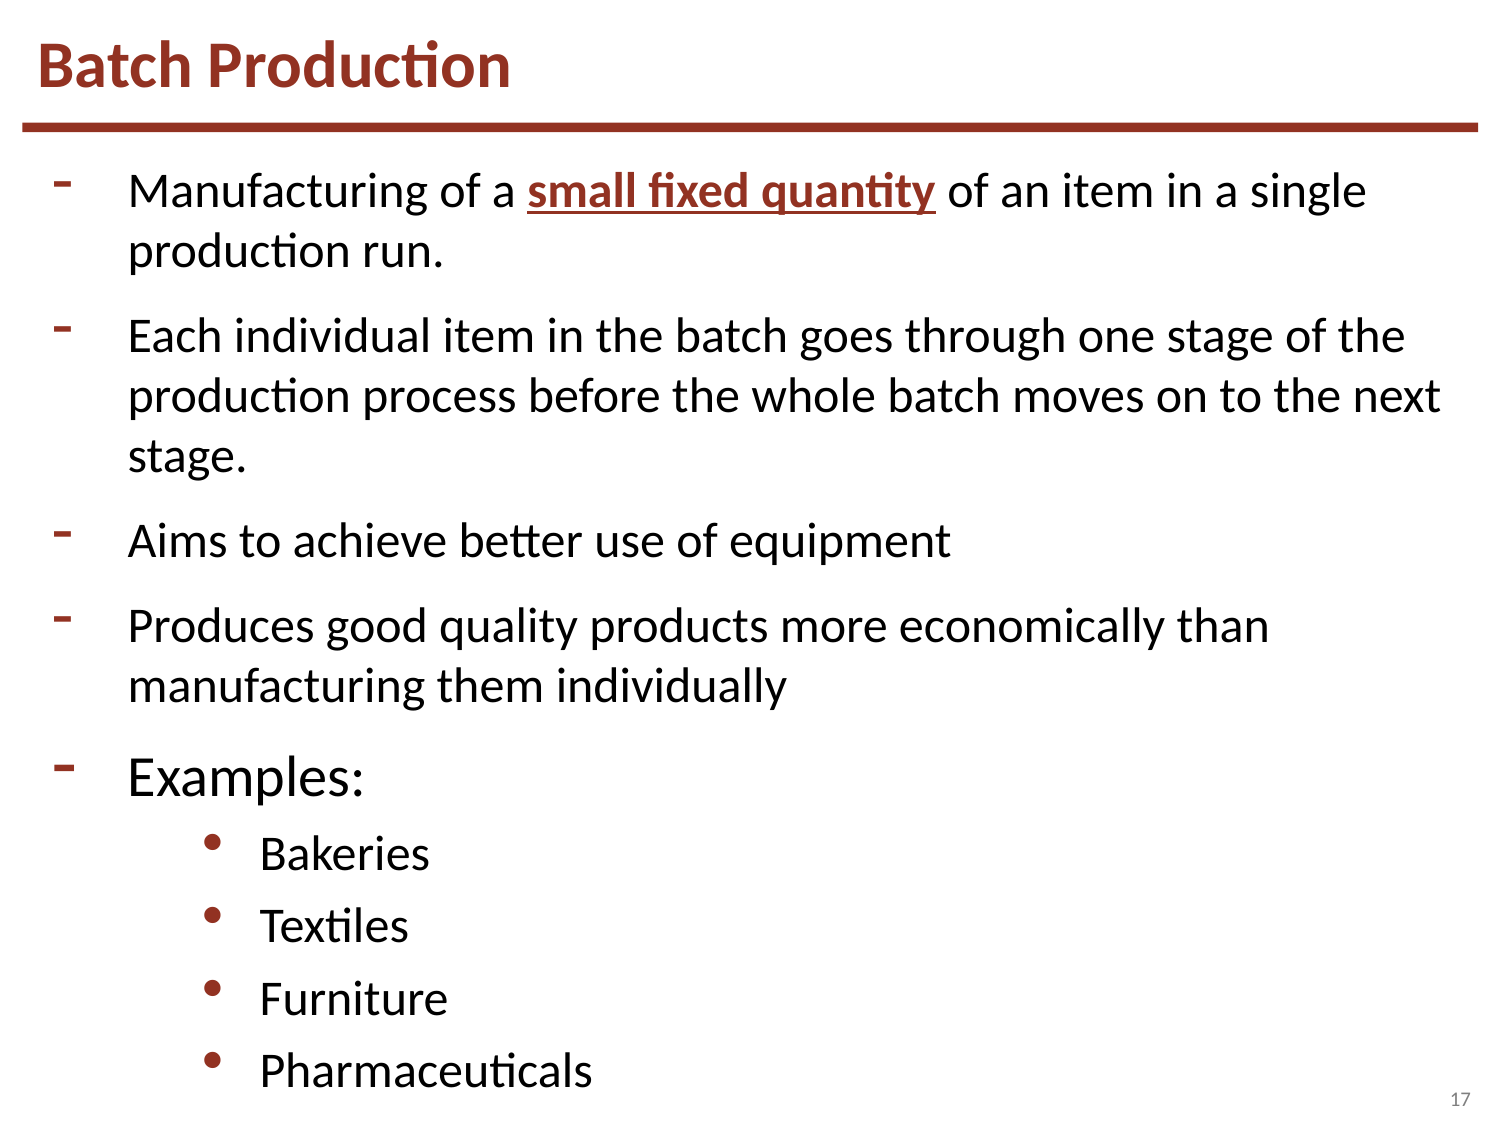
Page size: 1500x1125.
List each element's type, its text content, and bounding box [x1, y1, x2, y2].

title Batch Production [37, 0, 1349, 149]
list Manufacturing of a small fixed quantity of an item in a single production run. Each individual item in the batch goes through one stage of the production process before the whole batch moves on to the next stage. Aims to achieve better use of equipment Produces good quality products more economically than manufacturing them individually Examples: Bakeries Textiles Furniture Pharmaceuticals [37, 149, 1463, 1100]
